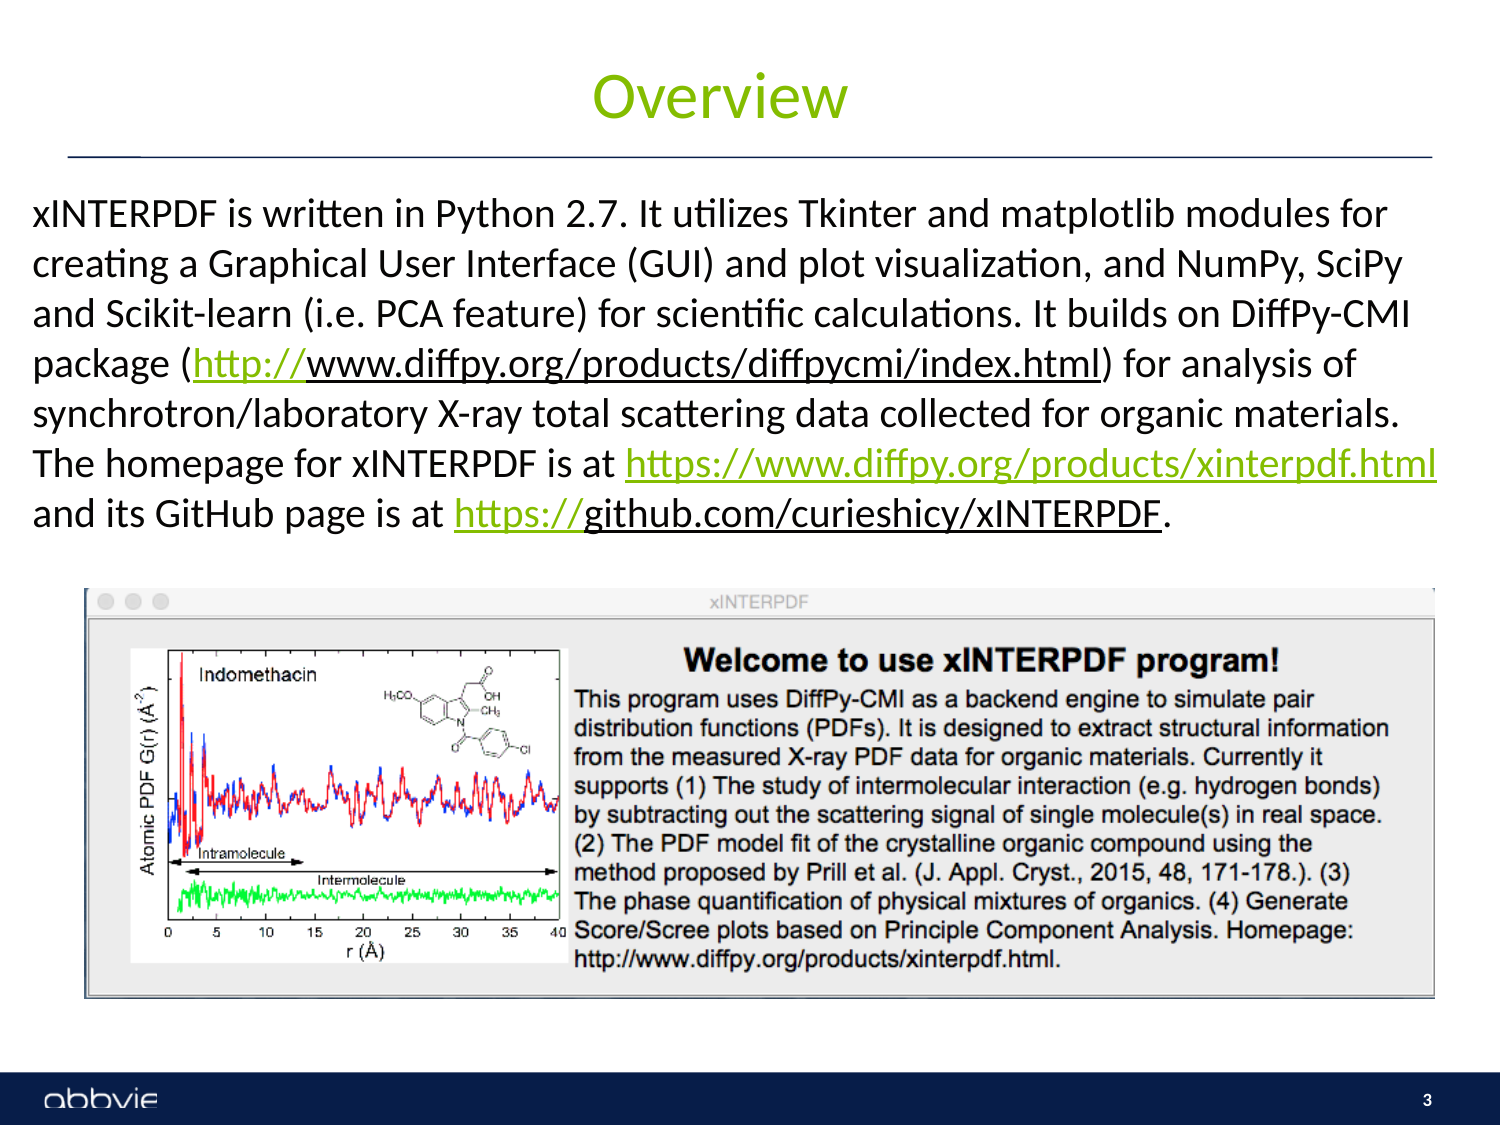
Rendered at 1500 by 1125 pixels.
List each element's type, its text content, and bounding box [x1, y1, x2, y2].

picture [84, 588, 1436, 1000]
text_box Overview [577, 44, 865, 140]
text_box xINTERPDF is written in Python 2.7. It utilizes Tkinter and matplotlib modules for creating a Graphical User Interface (GUI) and plot visualization, and NumPy, SciPy and Scikit-learn (i.e. PCA feature) for scientific calculations. It builds on DiffPy-CMI package (http://www.diffpy.org/products/diffpycmi/index.html) for analysis of synchrotron/laboratory X-ray total scattering data collected for organic materials. The homepage for xINTERPDF is at https://www.diffpy.org/products/xinterpdf.html and its GitHub page is at https://github.com/curieshicy/xINTERPDF. [17, 177, 1480, 543]
slide_number 3 [1391, 1083, 1432, 1114]
